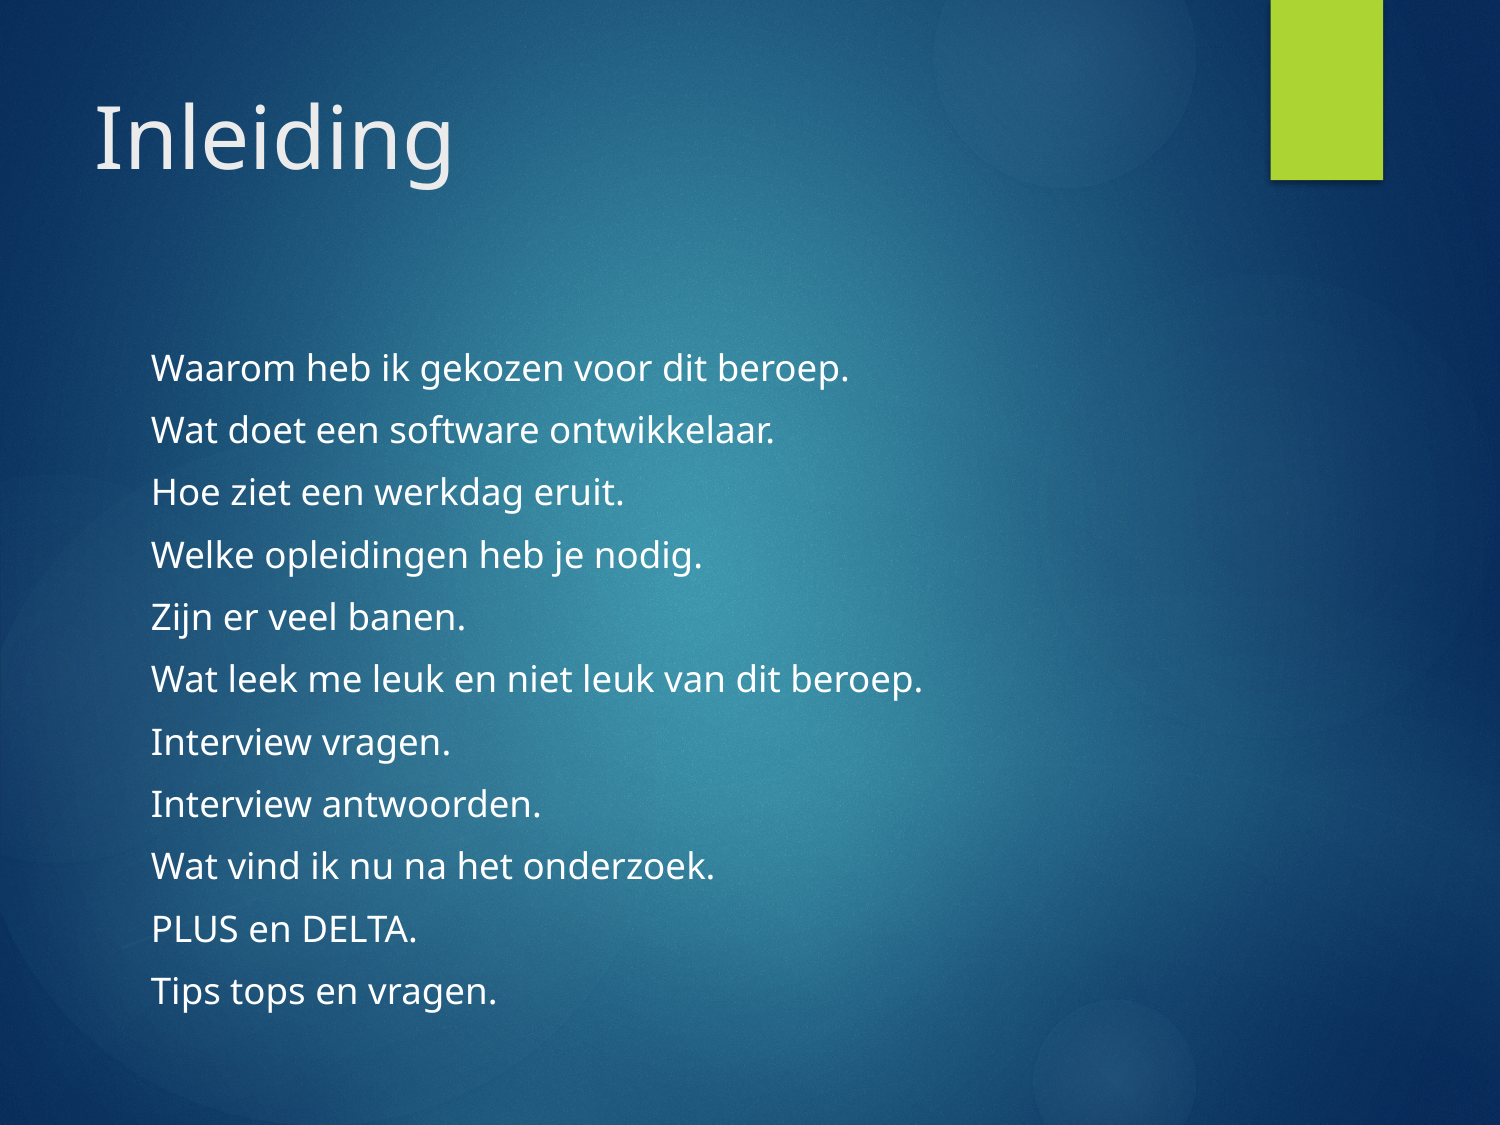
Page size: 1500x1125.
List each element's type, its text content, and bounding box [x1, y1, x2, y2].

list Waarom heb ik gekozen voor dit beroep. Wat doet een software ontwikkelaar. Hoe ziet een werkdag eruit. Welke opleidingen heb je nodig. Zijn er veel banen. Wat leek me leuk en niet leuk van dit beroep. Interview vragen. Interview antwoorden. Wat vind ik nu na het onderzoek. PLUS en DELTA. Tips tops en vragen. [135, 336, 1237, 1025]
title Inleiding [79, 74, 1237, 304]
